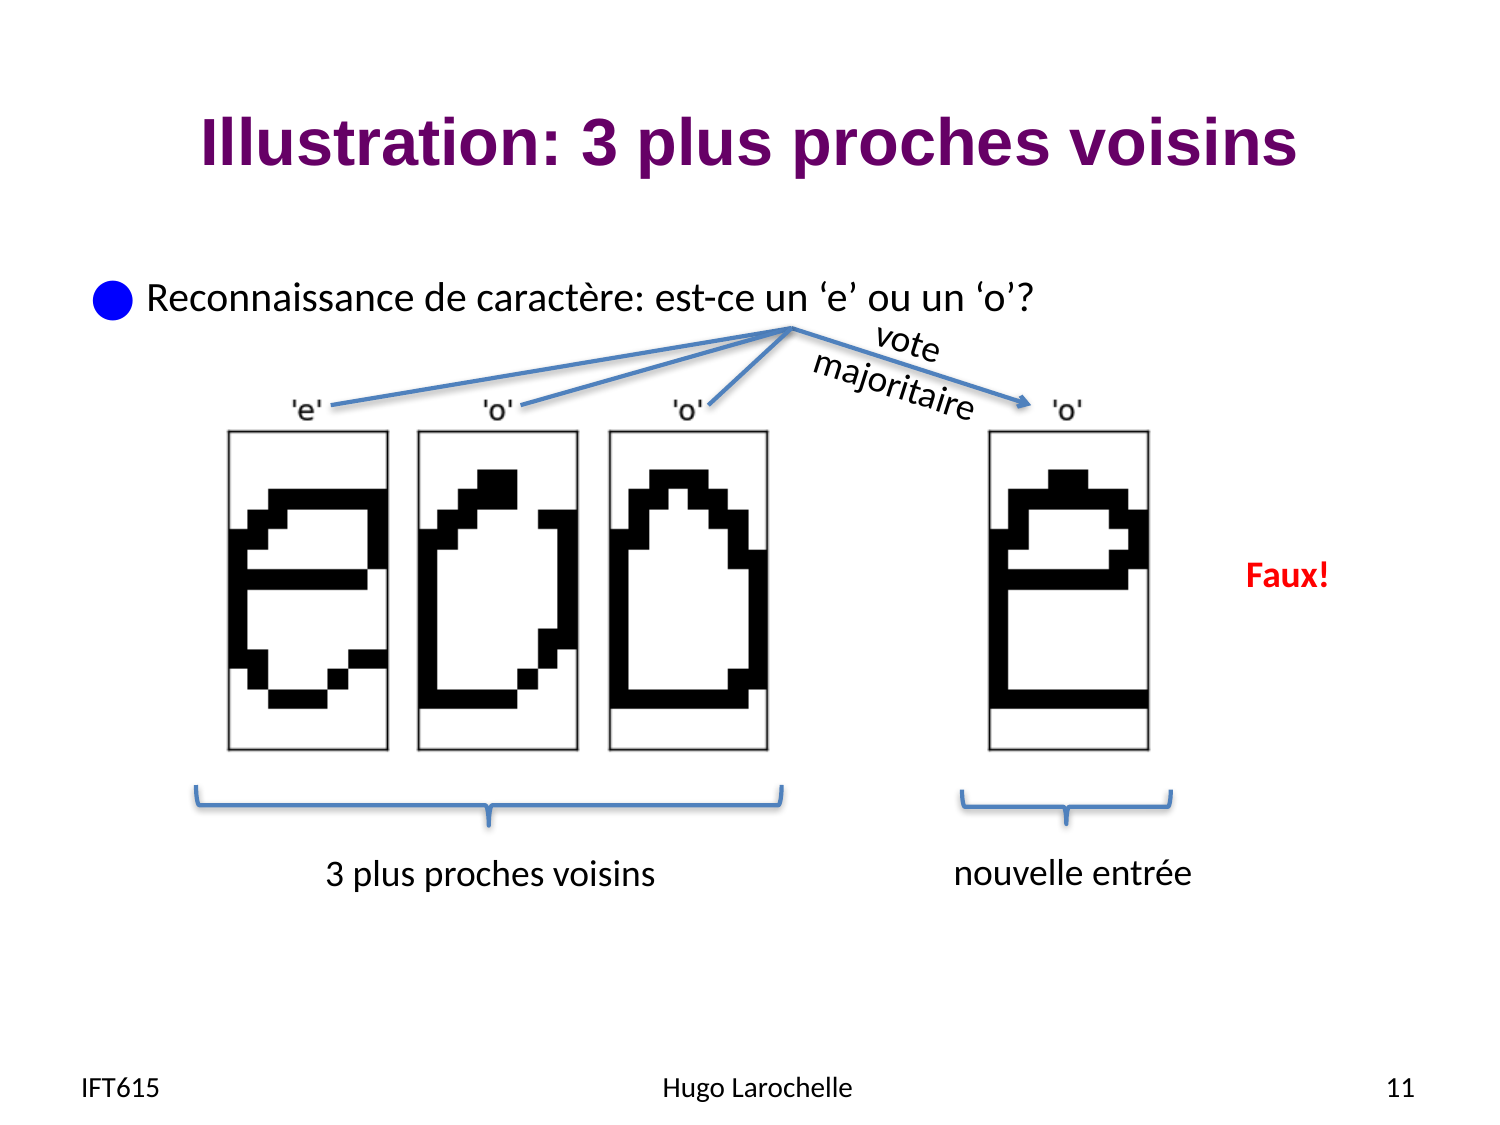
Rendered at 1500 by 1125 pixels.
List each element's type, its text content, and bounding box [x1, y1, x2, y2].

text_box 3 plus proches voisins [310, 841, 671, 901]
slide_number 11 [1080, 1056, 1431, 1117]
picture [214, 388, 1167, 773]
slide_number IFT615 [66, 1056, 356, 1117]
text_box Faux! [1231, 542, 1346, 603]
footer Hugo Larochelle [520, 1056, 996, 1117]
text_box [330, 327, 519, 406]
list Reconnaissance de caractère: est-ce un ‘e’ ou un ‘o’? [75, 262, 1425, 1005]
text_box [959, 789, 1173, 827]
title Illustration: 3 plus proches voisins [75, 45, 1425, 233]
text_box nouvelle entrée [938, 840, 1208, 901]
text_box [520, 327, 706, 406]
text_box [193, 784, 784, 828]
text_box vote majoritaire [810, 281, 964, 326]
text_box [708, 327, 792, 406]
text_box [795, 327, 1032, 406]
